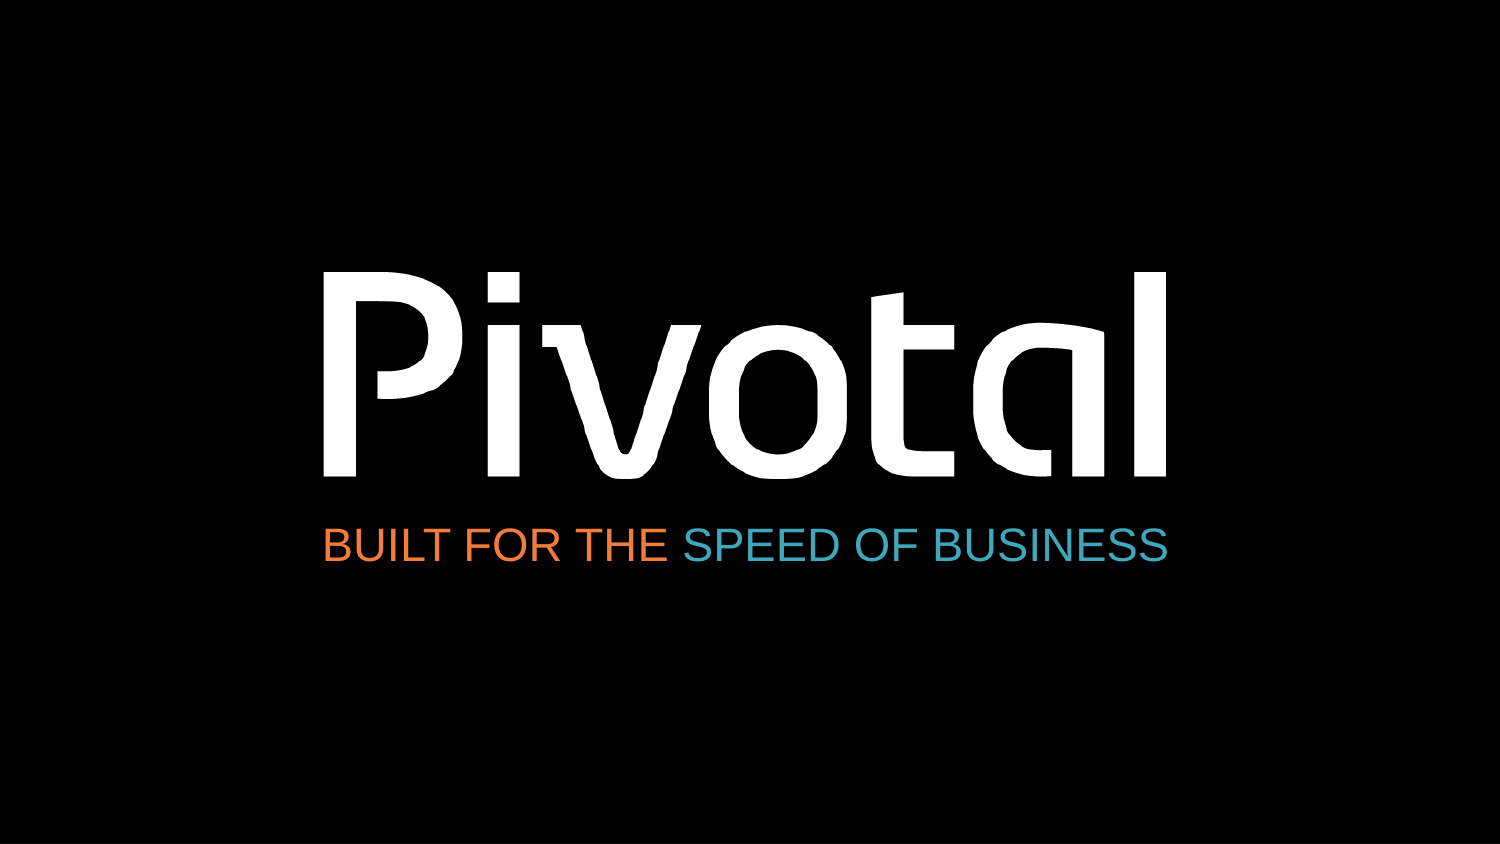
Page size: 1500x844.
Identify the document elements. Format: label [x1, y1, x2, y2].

picture [323, 272, 1175, 479]
